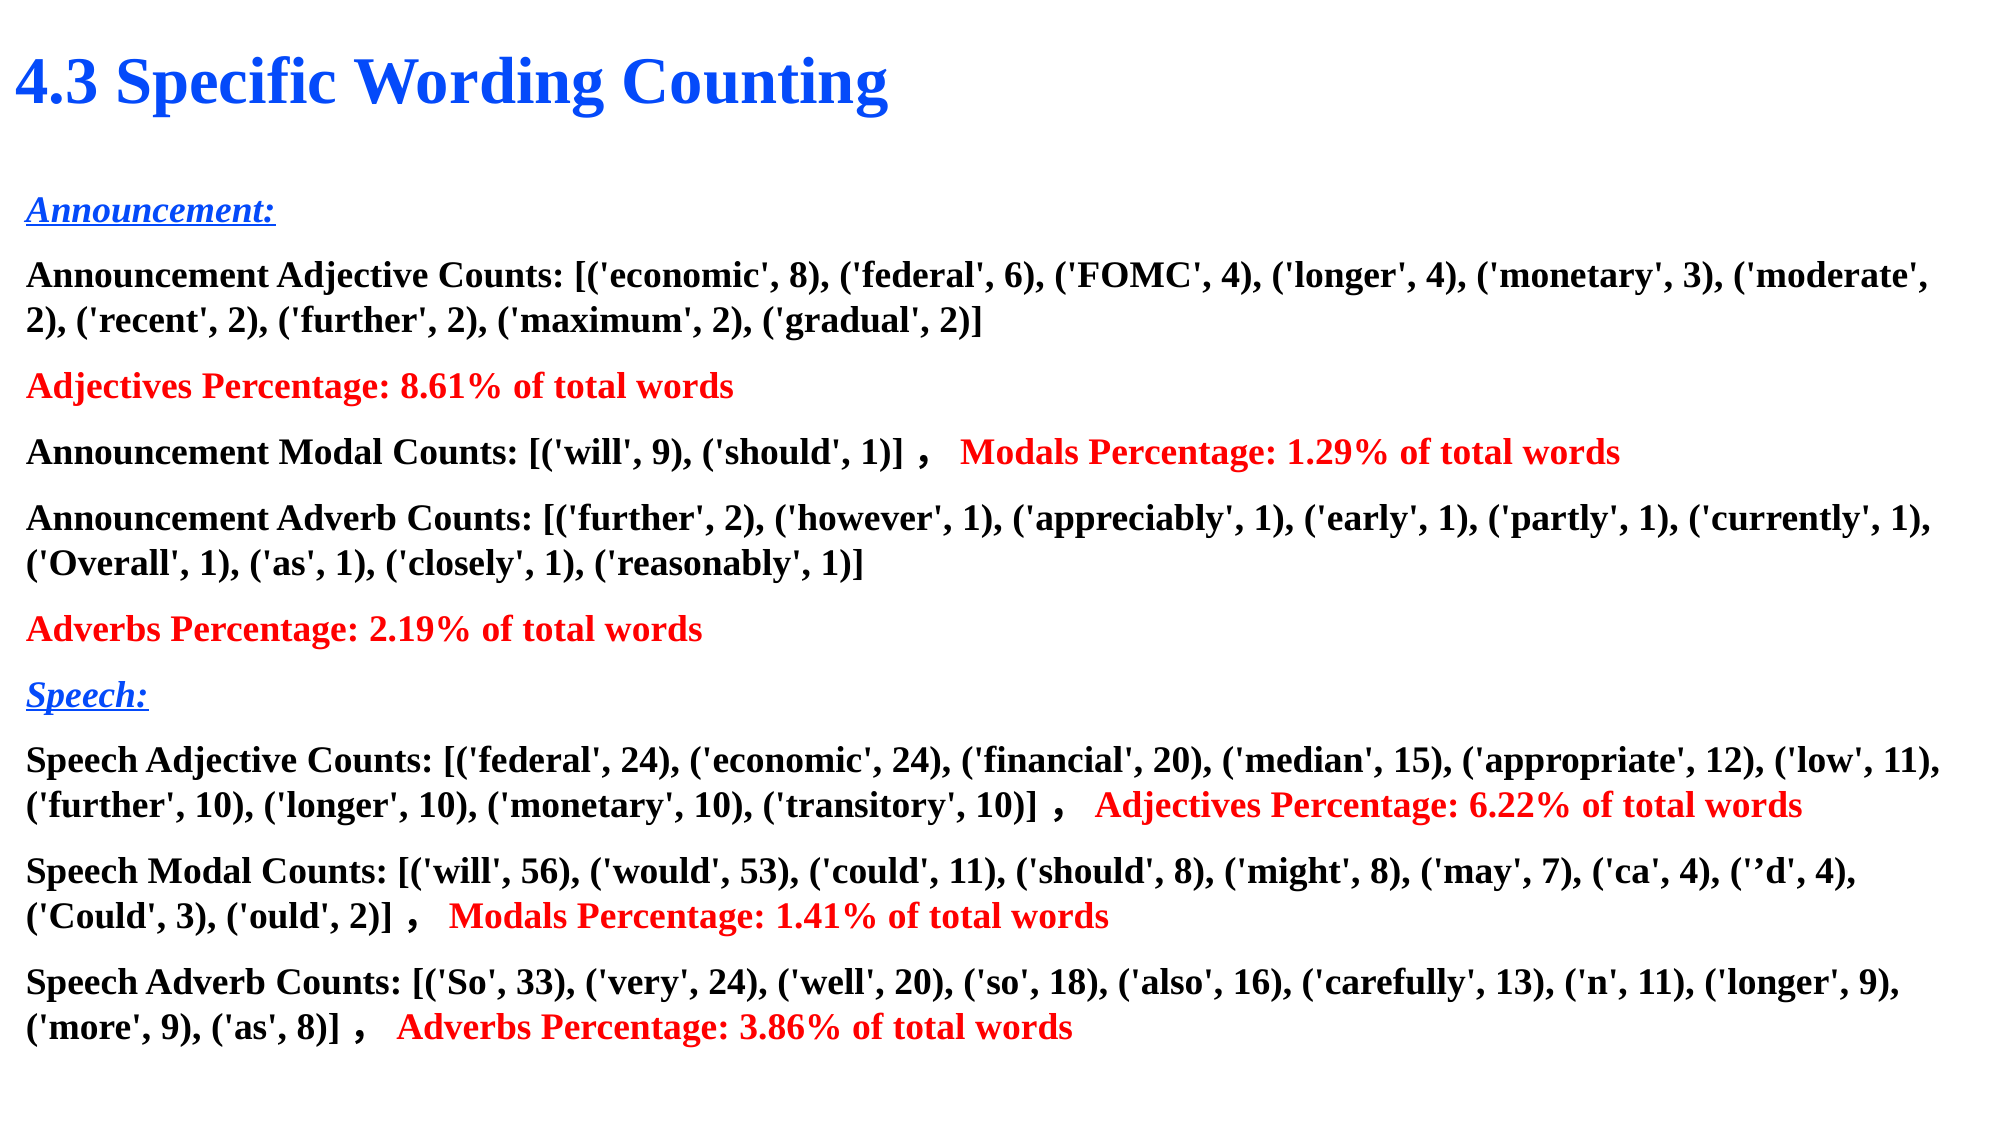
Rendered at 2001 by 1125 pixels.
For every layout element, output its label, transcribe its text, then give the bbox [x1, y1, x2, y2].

title 4.3 Specific Wording Counting [0, 0, 1772, 119]
list Announcement: Announcement Adjective Counts: [('economic', 8), ('federal', 6), ('FOMC', 4), ('longer', 4), ('monetary', 3), ('moderate', 2), ('recent', 2), ('further', 2), ('maximum', 2), ('gradual', 2)] Adjectives Percentage: 8.61% of total words Announcement Modal Counts: [('will', 9), ('should', 1)]，Modals Percentage: 1.29% of total words Announcement Adverb Counts: [('further', 2), ('however', 1), ('appreciably', 1), ('early', 1), ('partly', 1), ('currently', 1), ('Overall', 1), ('as', 1), ('closely', 1), ('reasonably', 1)] Adverbs Percentage: 2.19% of total words Speech: Speech Adjective Counts: [('federal', 24), ('economic', 24), ('financial', 20), ('median', 15), ('appropriate', 12), ('low', 11), ('further', 10), ('longer', 10), ('monetary', 10), ('transitory', 10)]，Adjectives Percentage: 6.22% of total words Speech Modal Counts: [('will', 56), ('would', 53), ('could', 11), ('should', 8), ('might', 8), ('may', 7), ('ca', 4), ('’d', 4), ('Could', 3), ('ould', 2)]，Modals Percentage: 1.41% of total words Speech Adverb Counts: [('So', 33), ('very', 24), ('well', 20), ('so', 18), ('also', 16), ('carefully', 13), ('n', 11), ('longer', 9), ('more', 9), ('as', 8)]，Adverbs Percentage: 3.86% of total words [10, 118, 1973, 1114]
